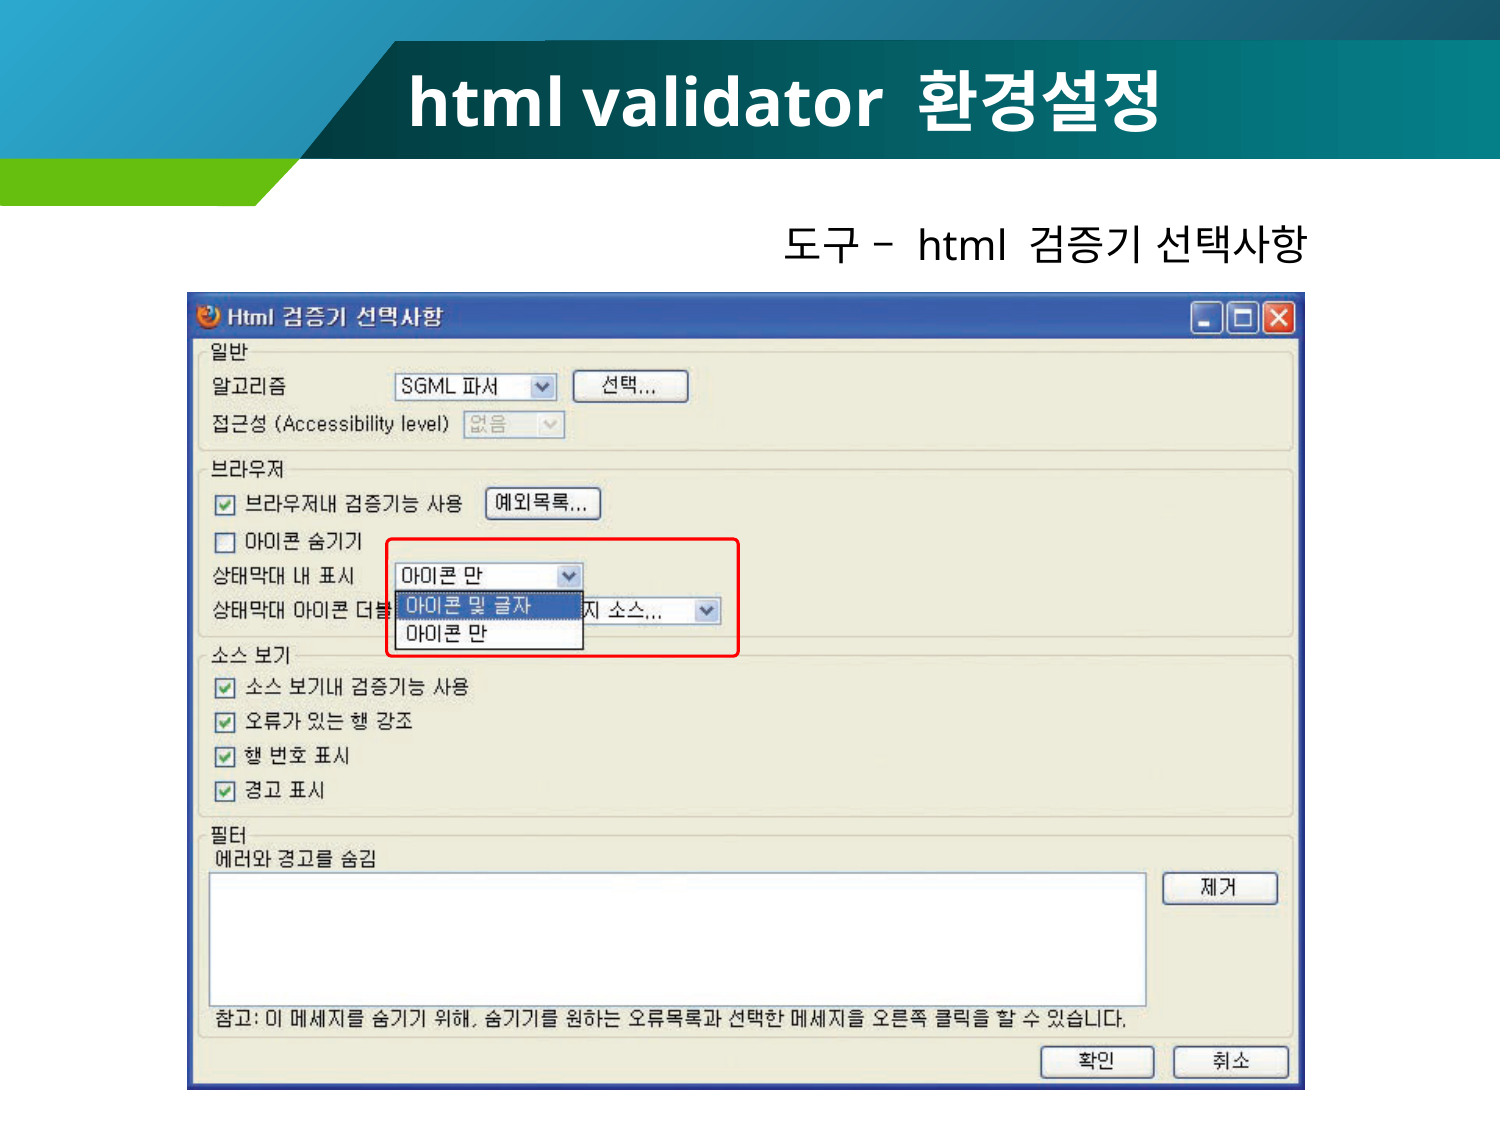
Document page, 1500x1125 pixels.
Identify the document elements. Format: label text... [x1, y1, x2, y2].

text_box 도구 – html 검증기 선택사항 [714, 210, 1325, 276]
title html validator 환경설정 [374, 36, 1481, 163]
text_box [187, 292, 1305, 1091]
